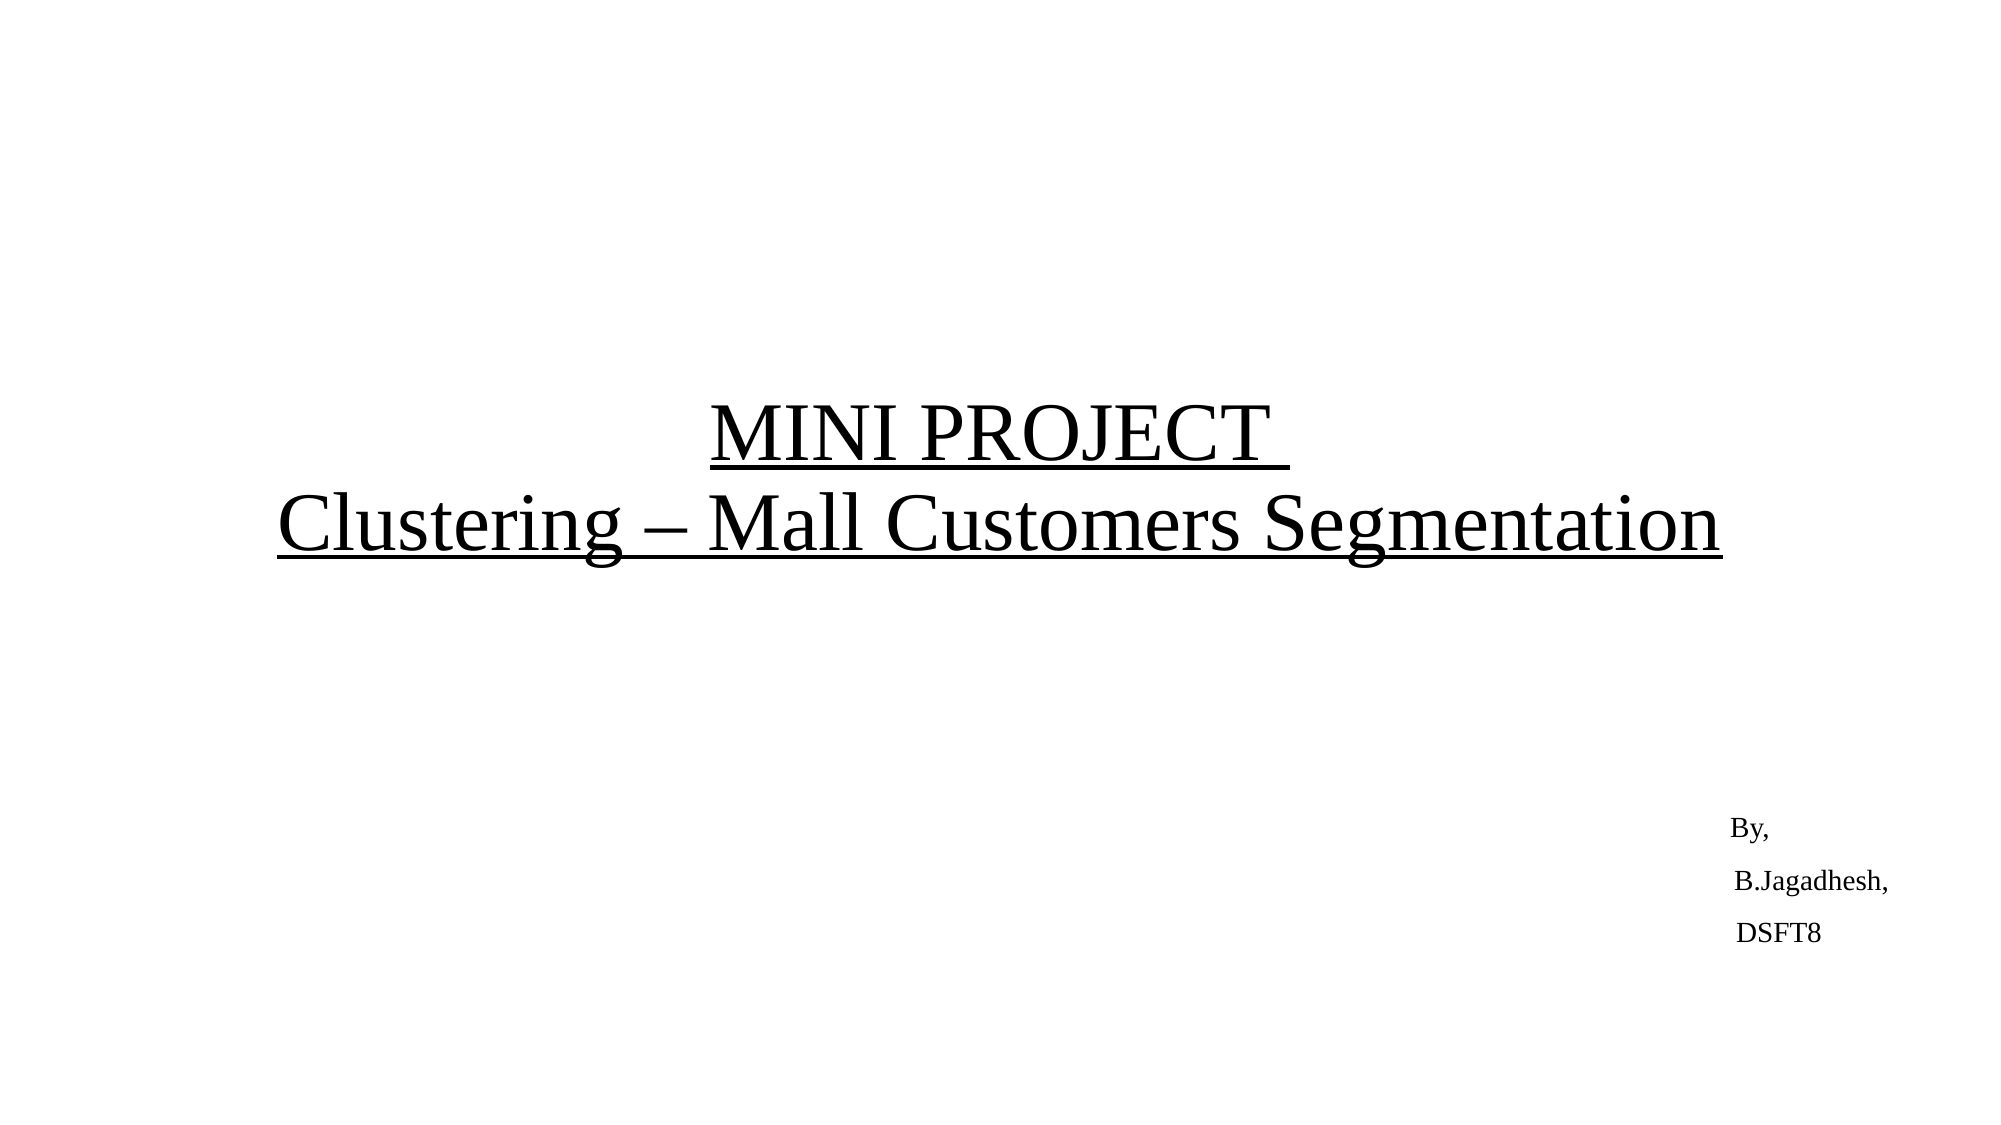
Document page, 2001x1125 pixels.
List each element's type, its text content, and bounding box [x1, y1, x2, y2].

subtitle By, B.Jagadhesh, DSFT8 [1580, 805, 1920, 1077]
title MINI PROJECT Clustering – Mall Customers Segmentation [249, 184, 1750, 576]
